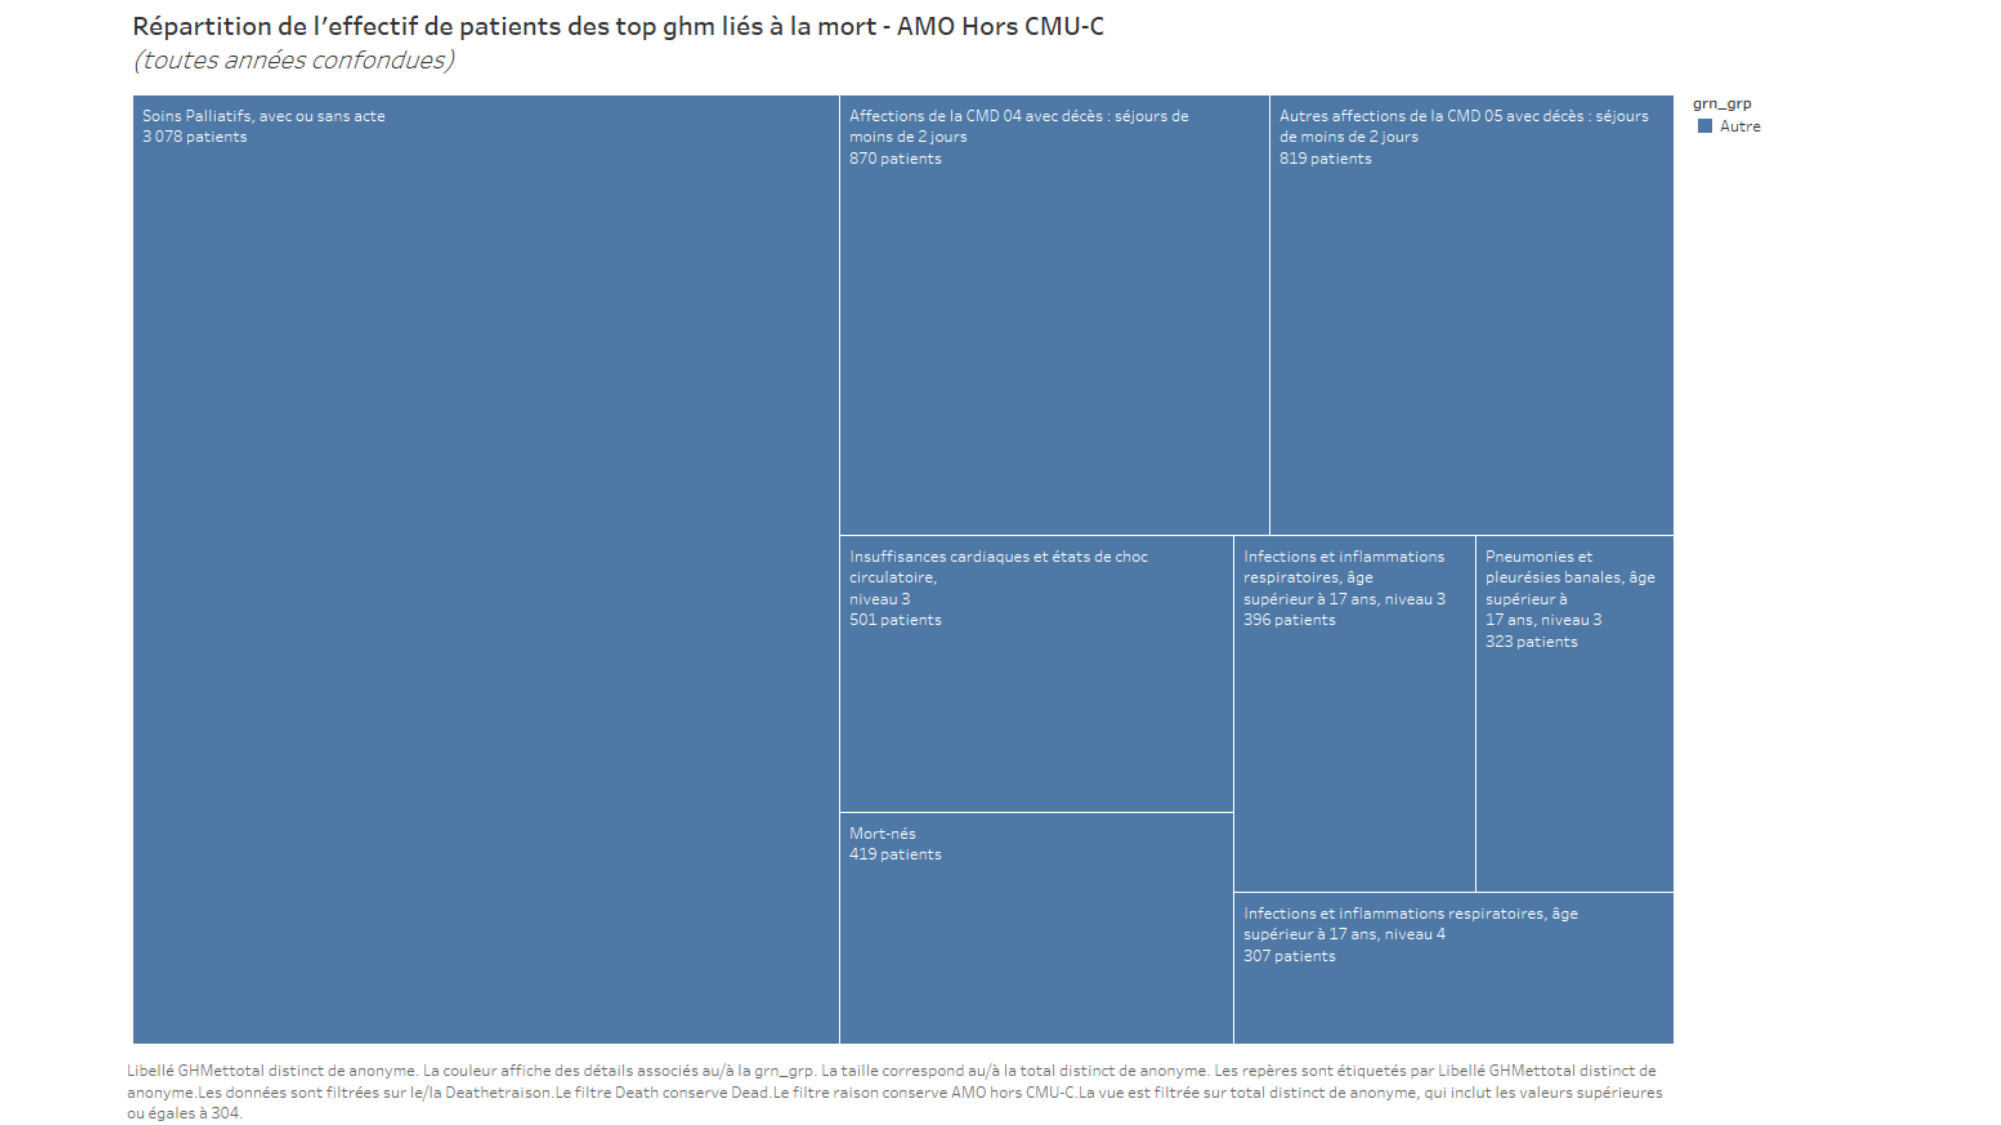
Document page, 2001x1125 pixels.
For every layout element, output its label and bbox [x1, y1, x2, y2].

picture [127, 0, 1872, 1125]
